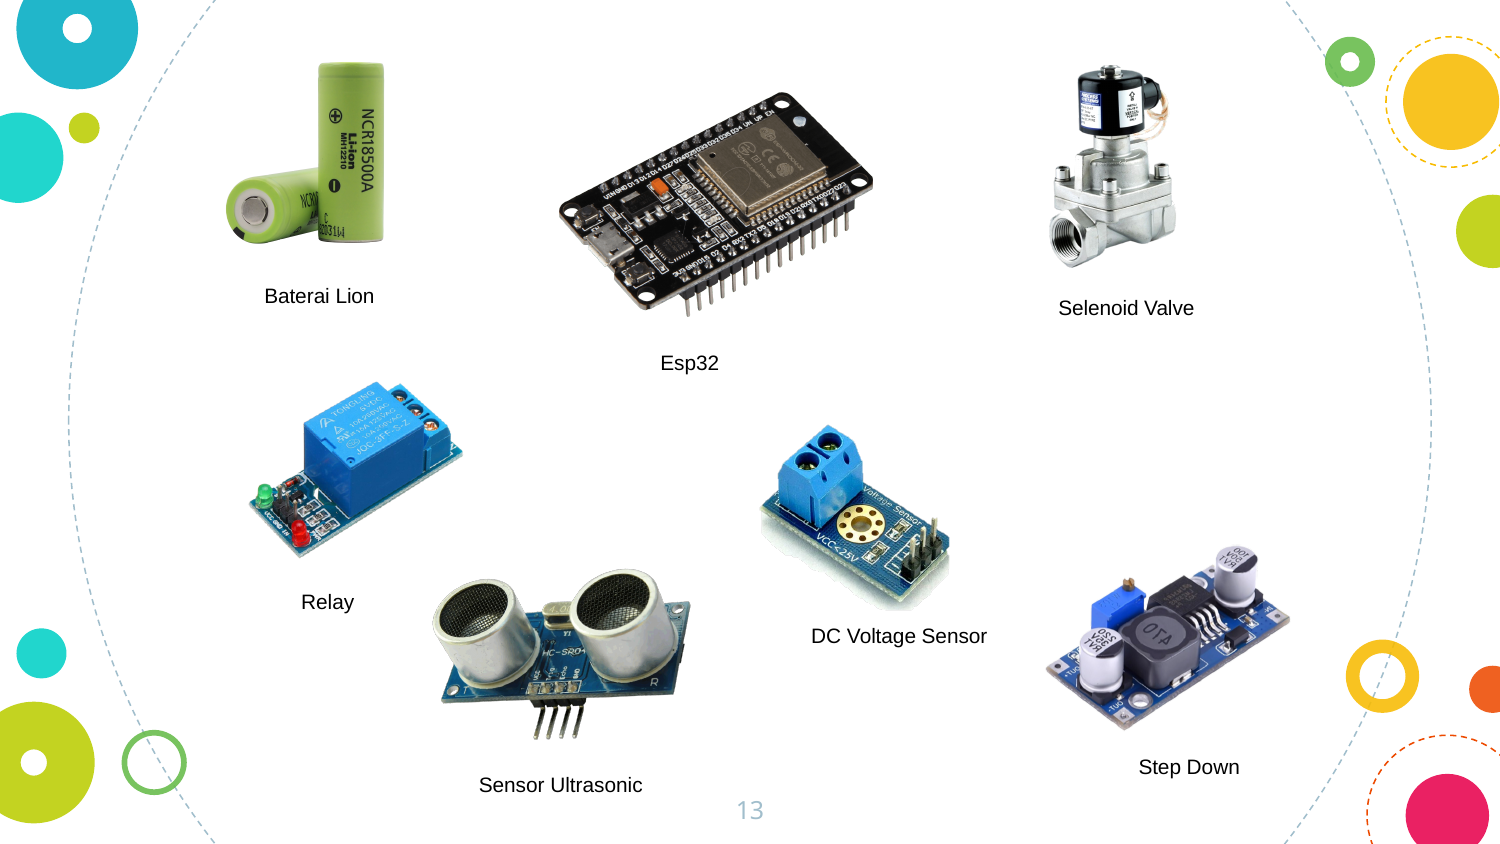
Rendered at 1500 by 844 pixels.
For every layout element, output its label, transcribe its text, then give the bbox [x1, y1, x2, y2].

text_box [706, 374, 1005, 656]
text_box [244, 362, 469, 623]
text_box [192, 37, 431, 316]
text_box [1041, 515, 1301, 787]
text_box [403, 486, 719, 806]
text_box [997, 26, 1228, 328]
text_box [559, 92, 873, 383]
slide_number 13 [711, 779, 789, 844]
